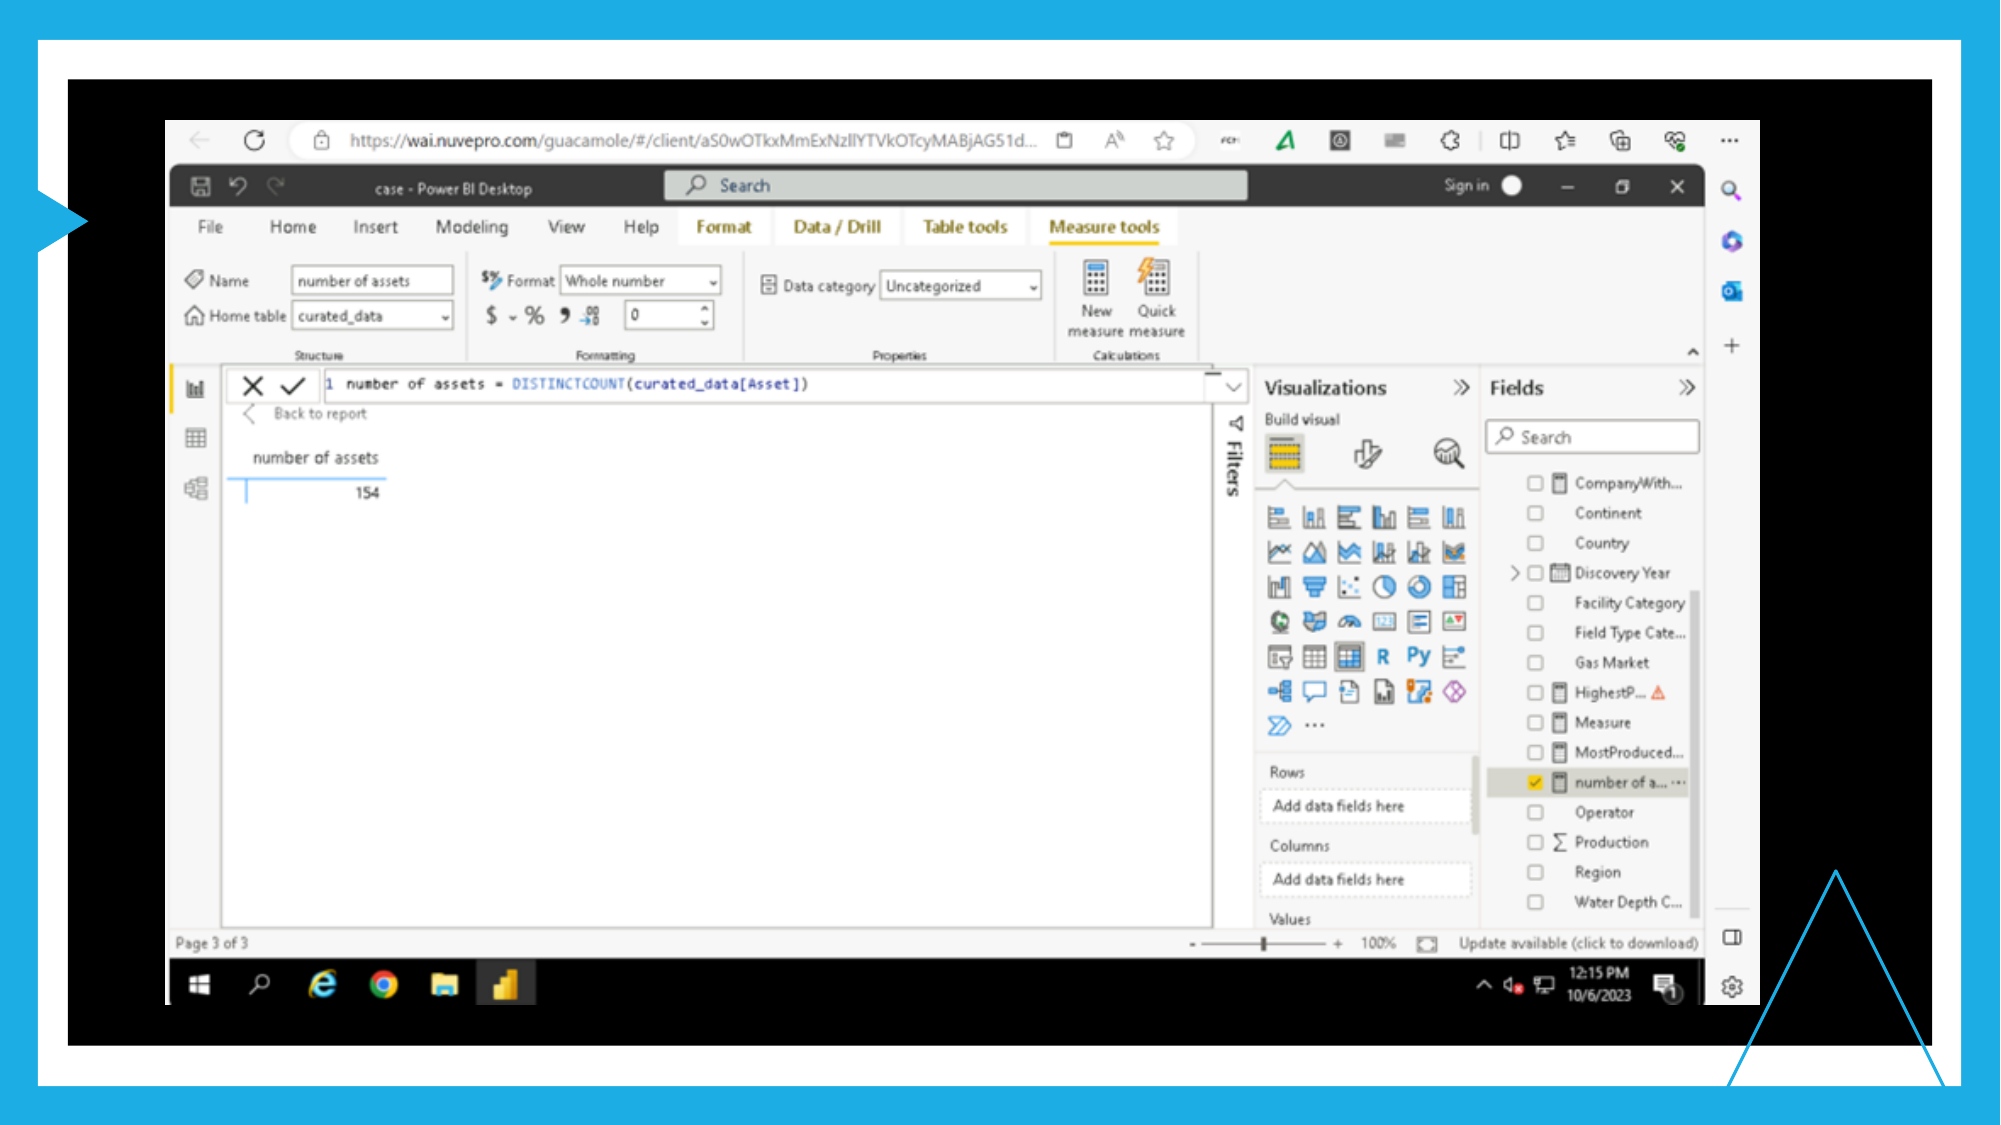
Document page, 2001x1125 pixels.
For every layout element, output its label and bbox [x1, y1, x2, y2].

picture [164, 120, 1760, 1005]
